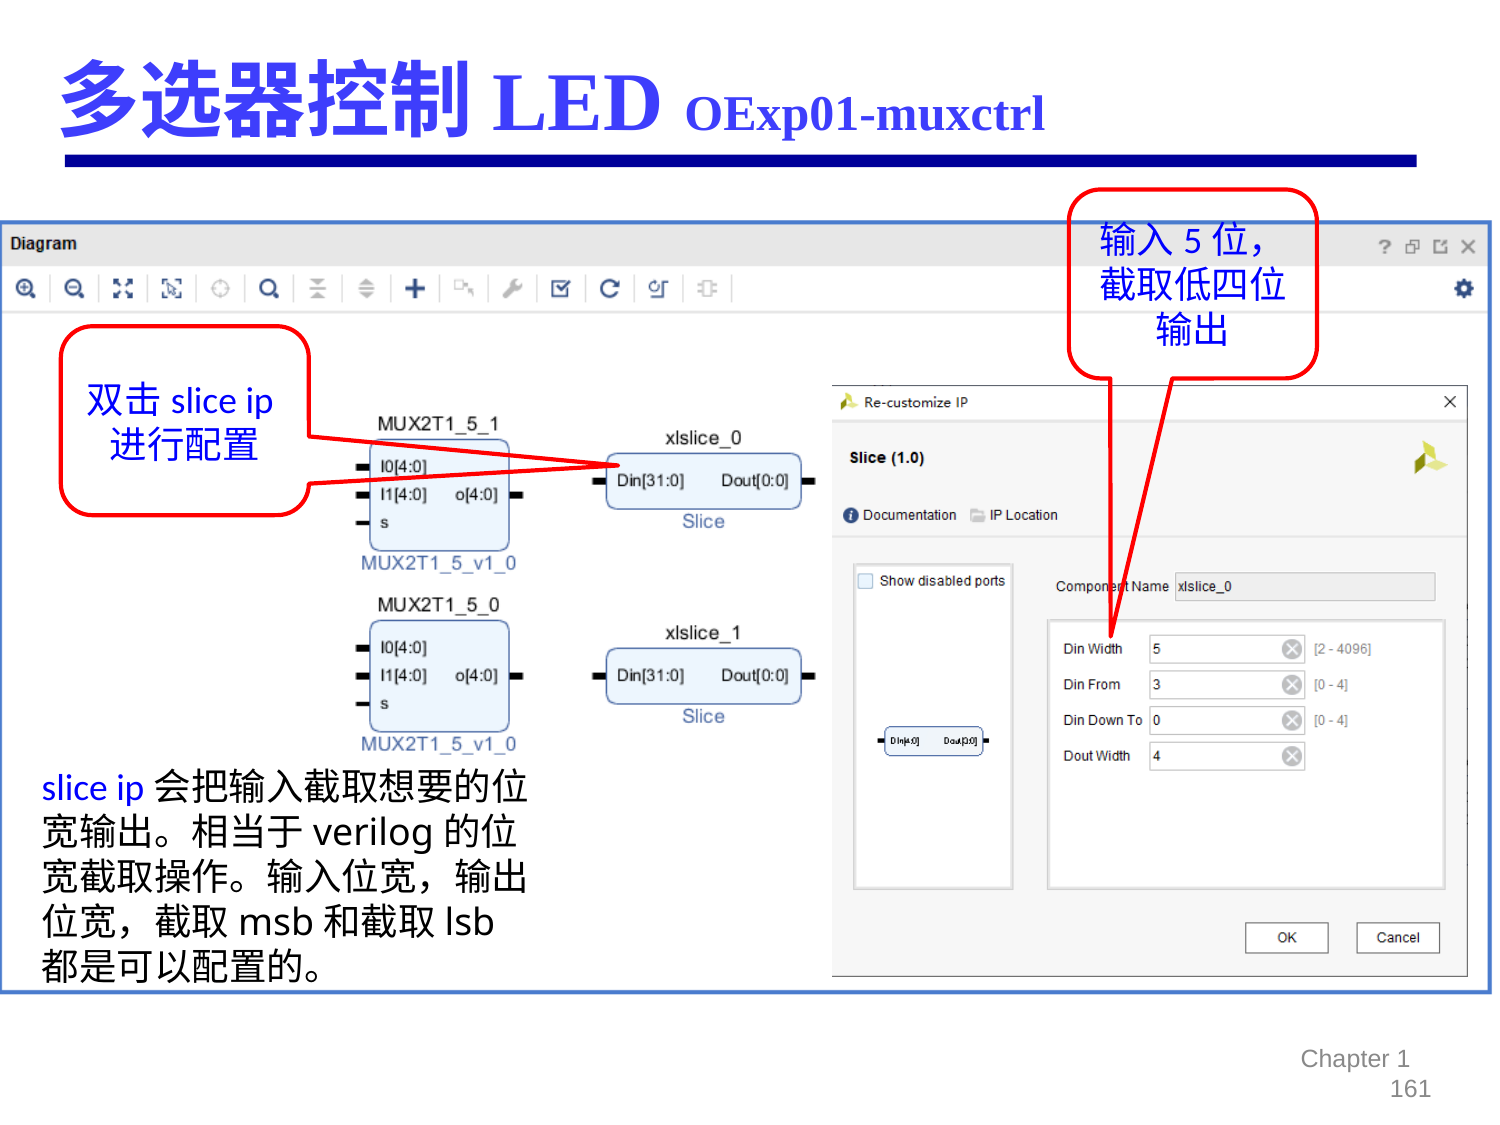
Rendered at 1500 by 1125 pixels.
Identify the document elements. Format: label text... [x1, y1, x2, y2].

text_box 输入5位，截取低四位输出 [1066, 187, 1319, 218]
picture [0, 219, 1499, 1000]
slide_number Chapter 1 161 [1246, 1042, 1447, 1103]
title 多选器控制LED OExp01-muxctrl [41, 3, 1443, 192]
